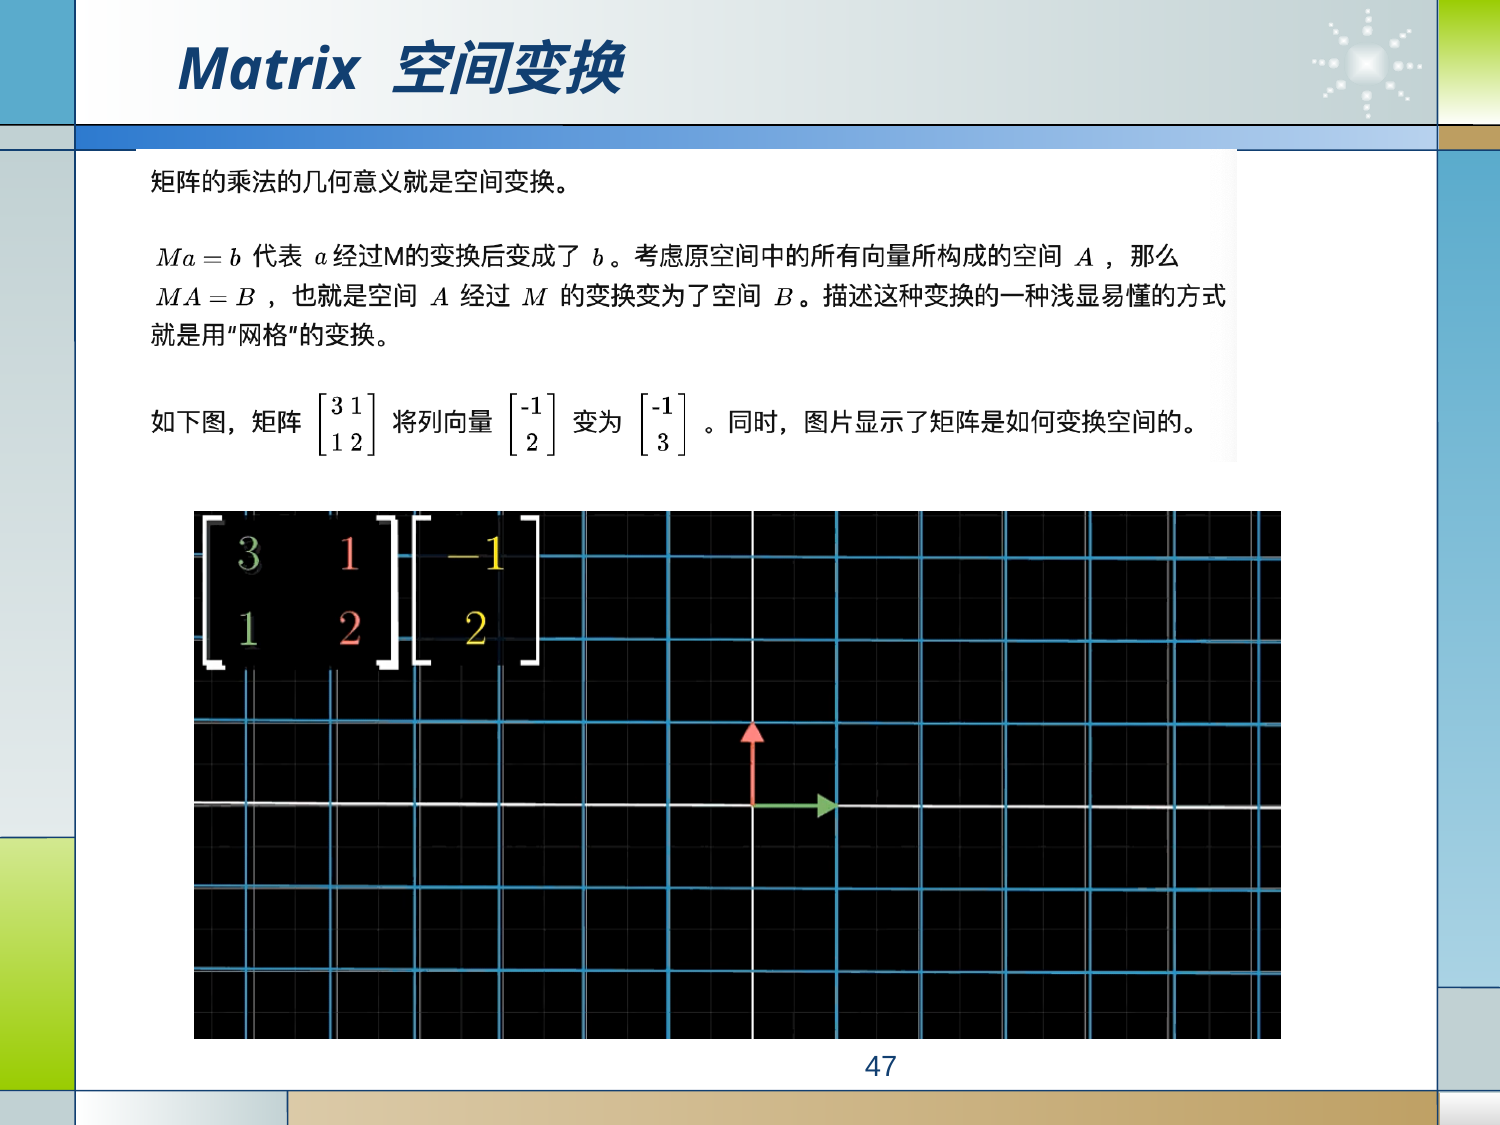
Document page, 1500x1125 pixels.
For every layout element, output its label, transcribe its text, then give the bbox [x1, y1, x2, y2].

picture [136, 149, 1237, 463]
slide_number 47 [562, 1048, 913, 1081]
title Matrix 空间变换 [162, 19, 1263, 113]
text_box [193, 510, 1282, 1040]
